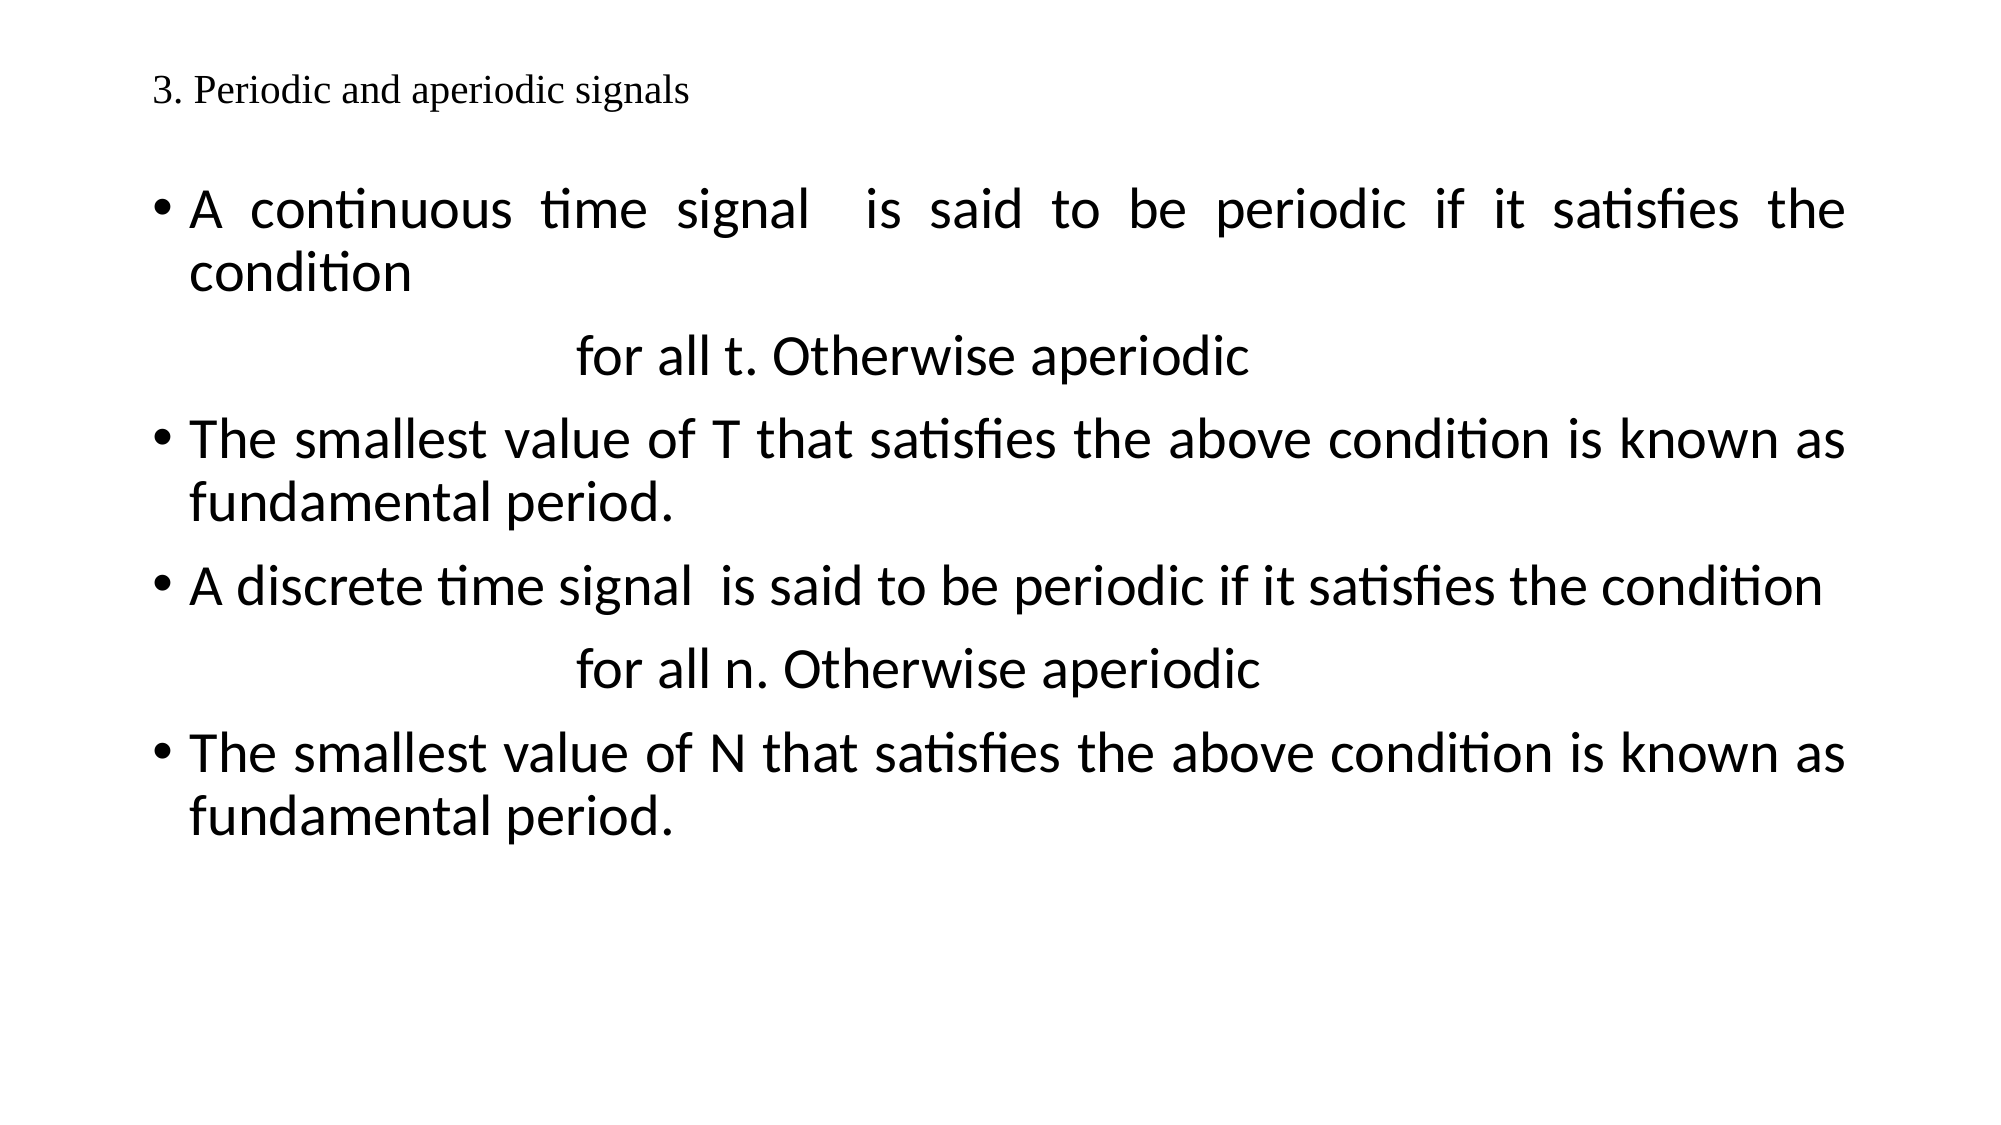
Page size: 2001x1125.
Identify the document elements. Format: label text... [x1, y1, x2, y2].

title 3. Periodic and aperiodic signals [137, 59, 1863, 171]
